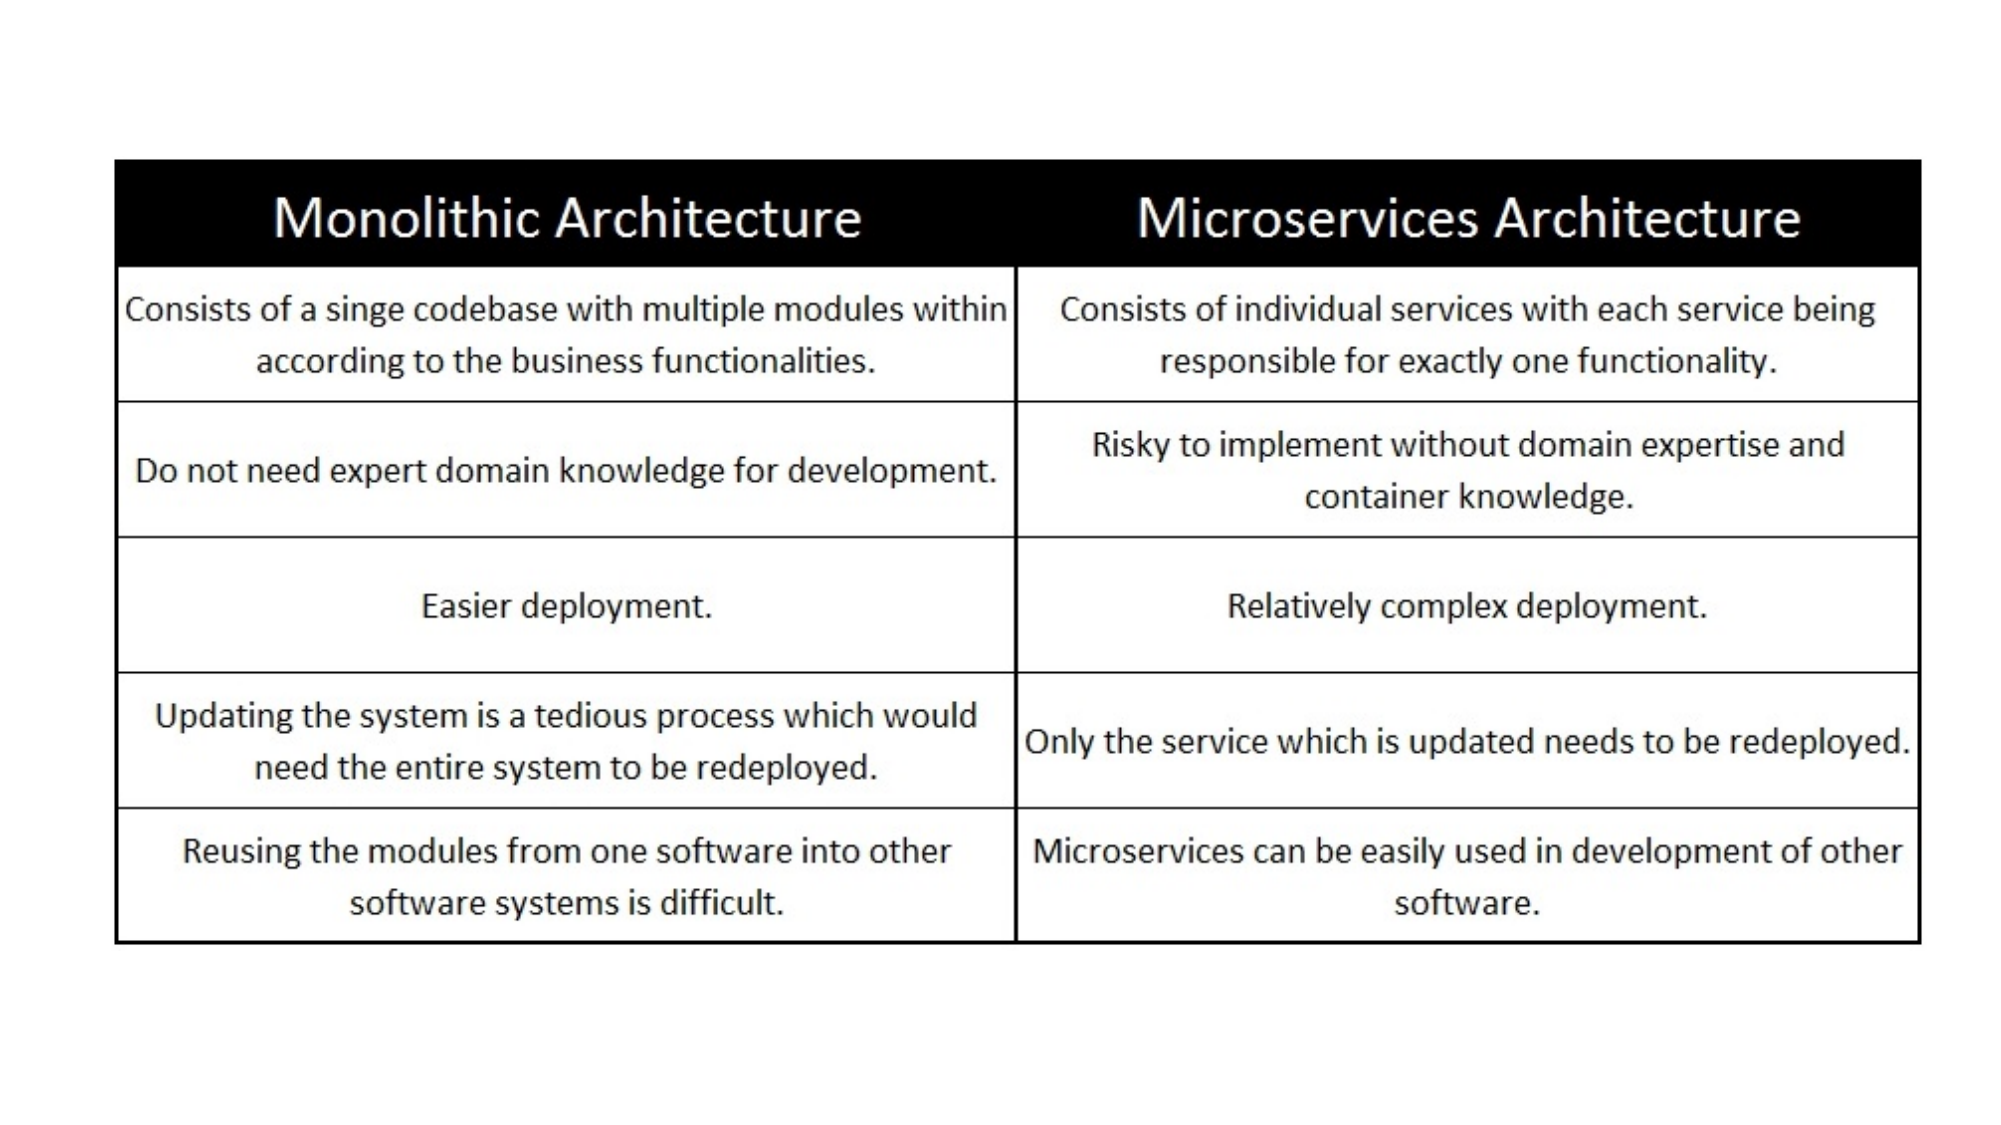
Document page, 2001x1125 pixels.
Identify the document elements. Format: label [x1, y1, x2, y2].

picture [111, 156, 1929, 951]
